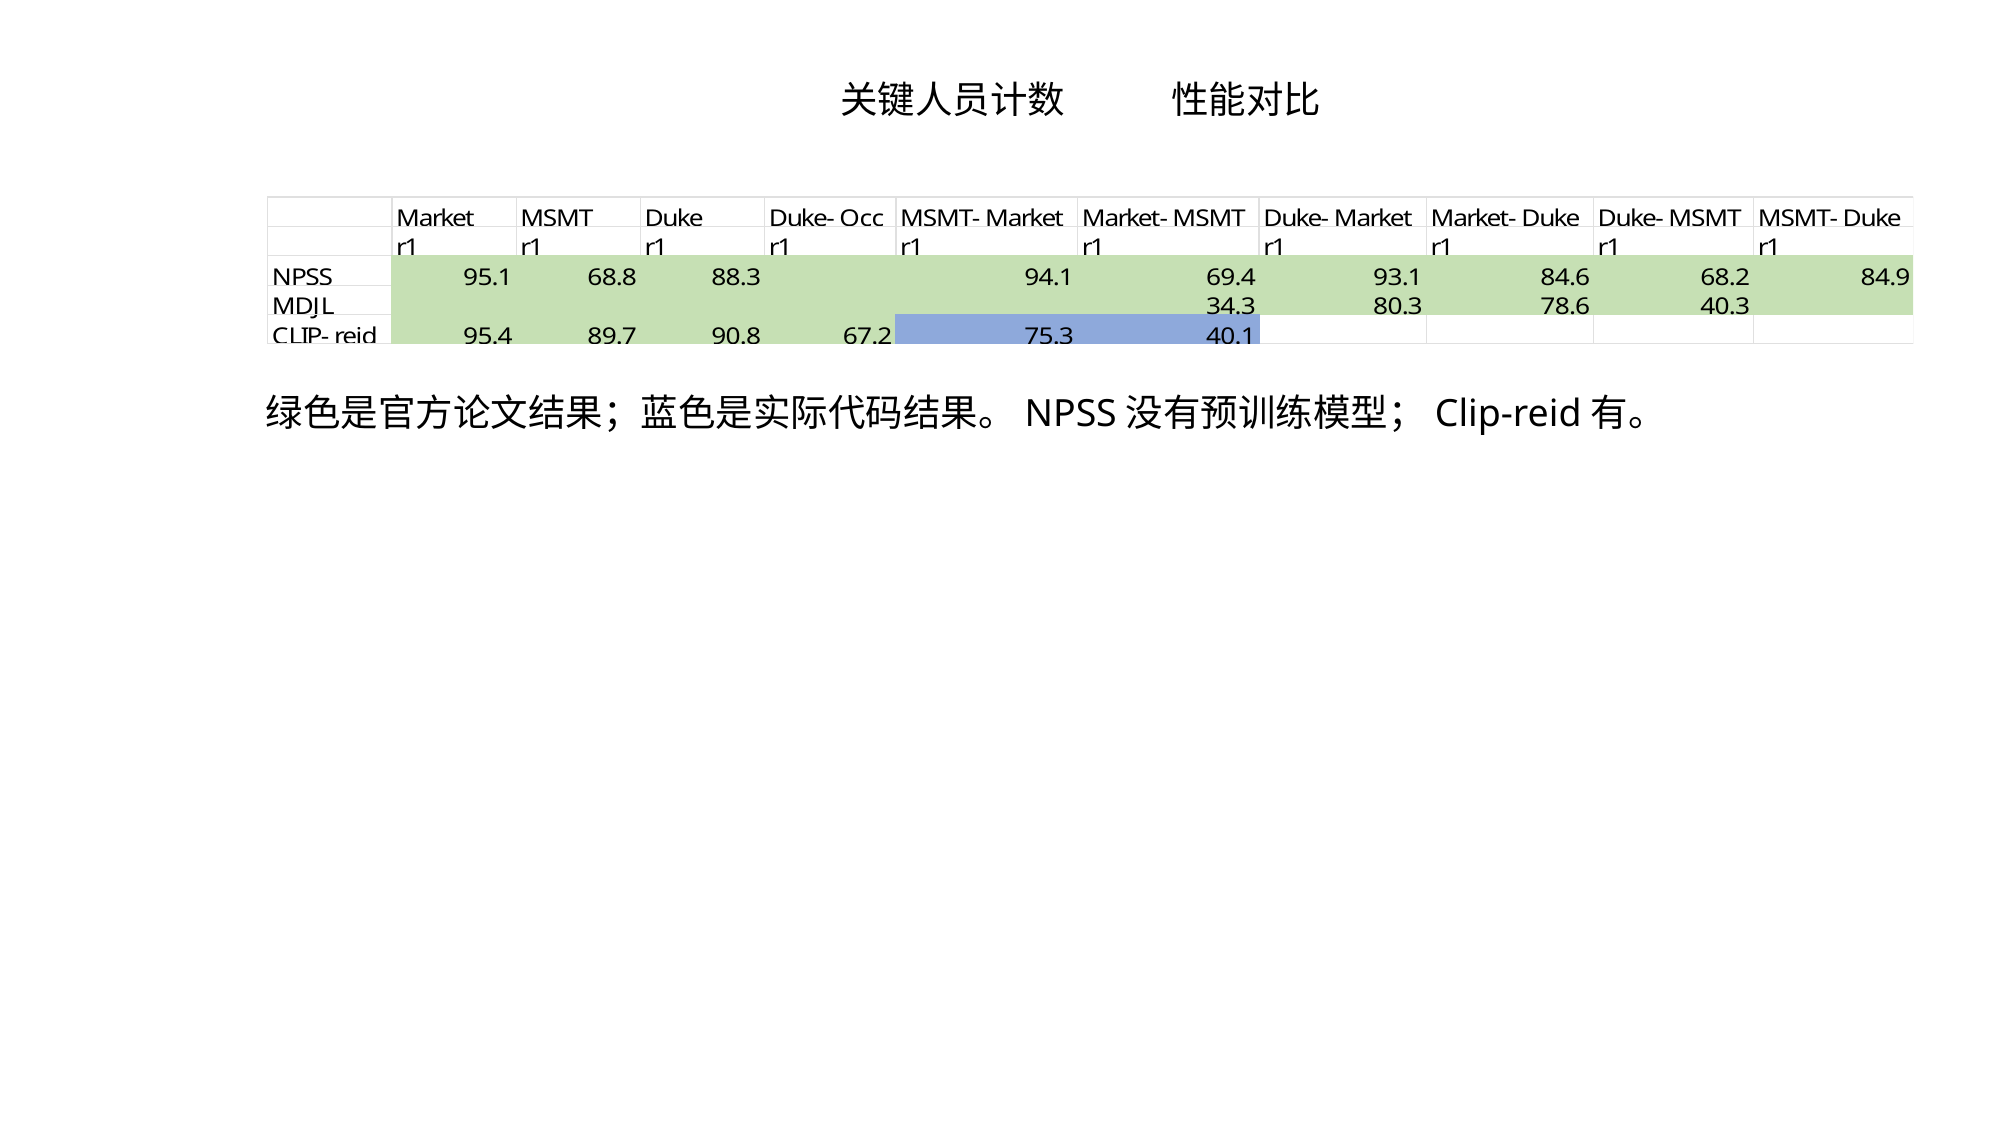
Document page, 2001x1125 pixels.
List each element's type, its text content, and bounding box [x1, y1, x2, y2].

text_box 绿色是官方论文结果；蓝色是实际代码结果。NPSS没有预训练模型；Clip-reid有。 [250, 381, 1681, 441]
text_box 关键人员计数 [825, 69, 1089, 129]
text_box 性能对比 [1156, 69, 1337, 129]
picture [266, 195, 1915, 346]
